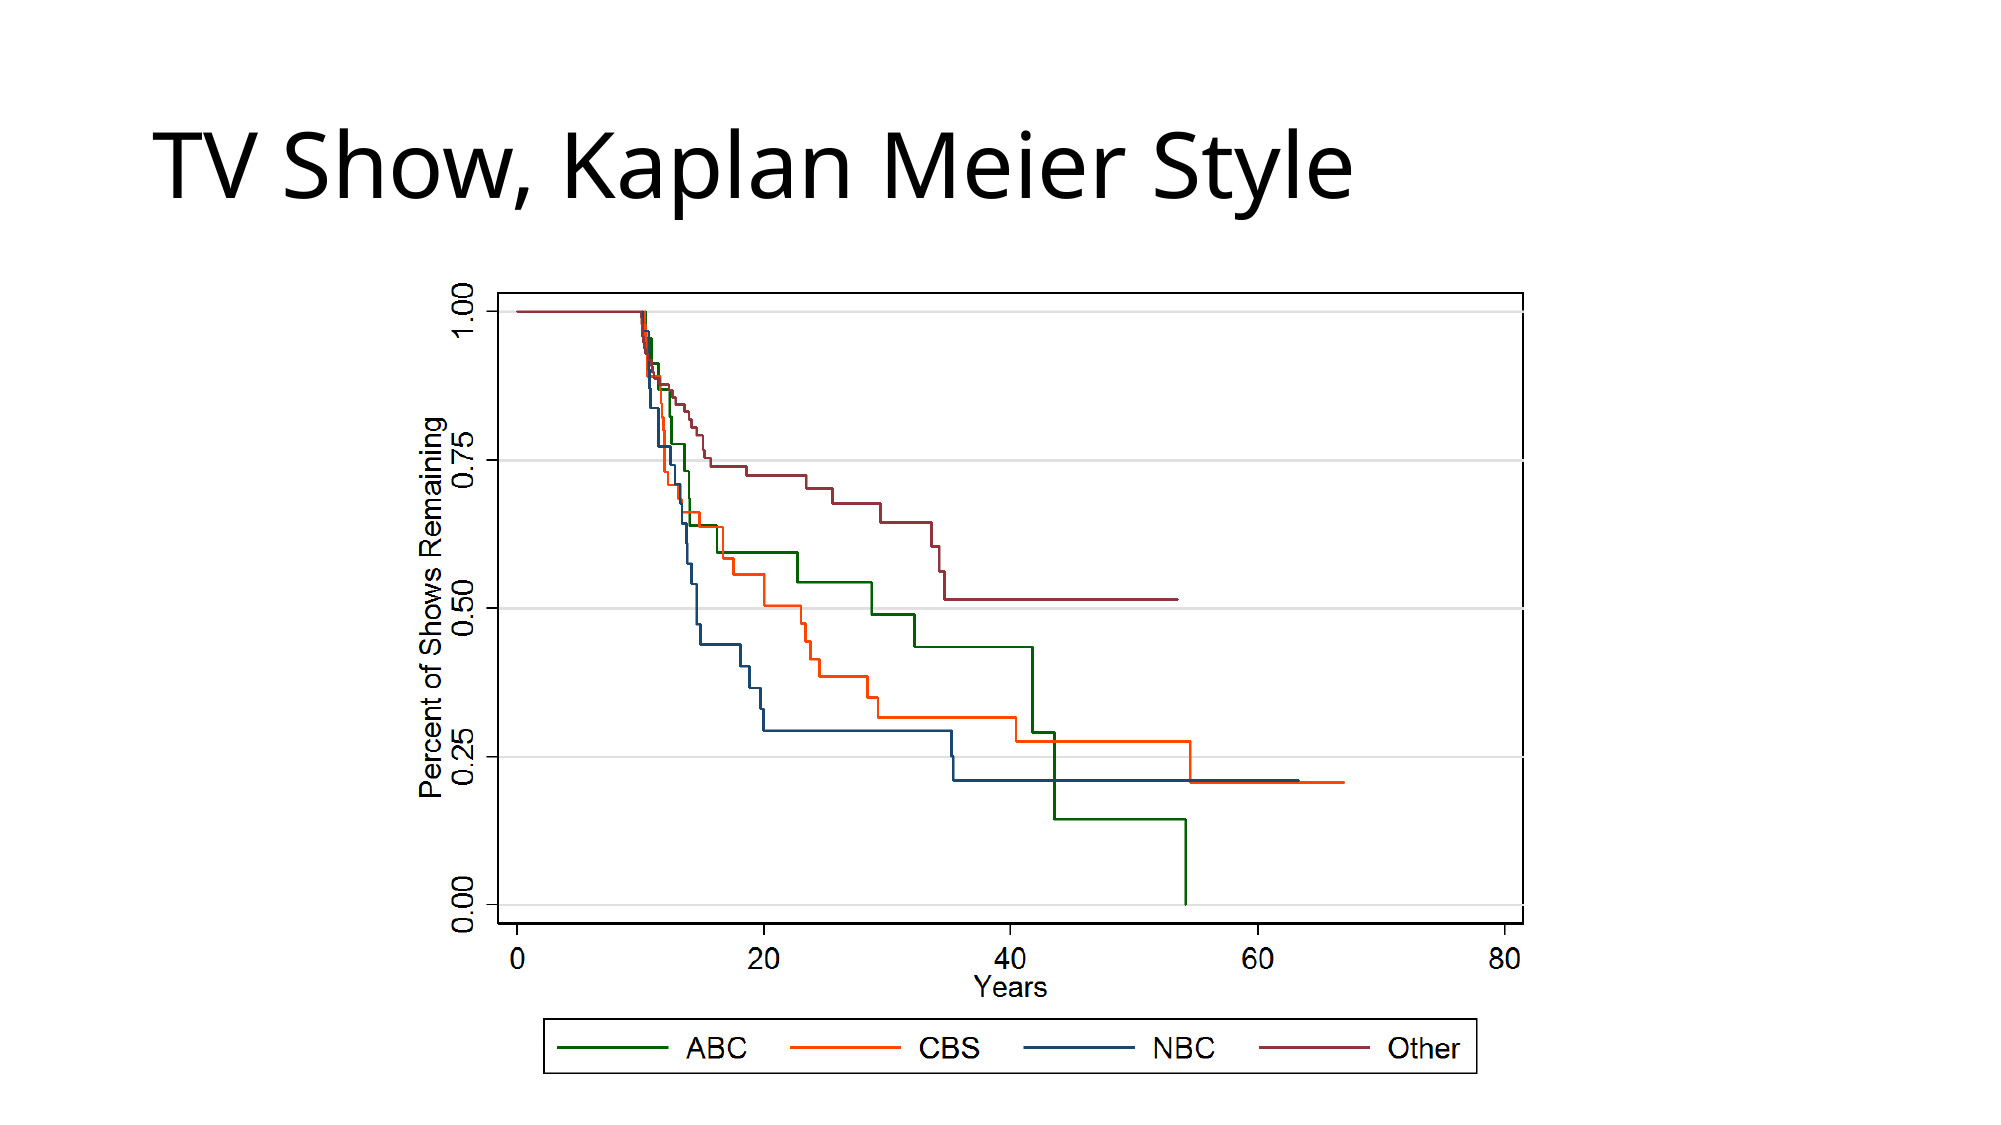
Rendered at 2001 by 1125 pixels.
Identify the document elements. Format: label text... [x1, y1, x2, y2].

title TV Show, Kaplan Meier Style [137, 59, 1863, 278]
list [382, 262, 1554, 1114]
